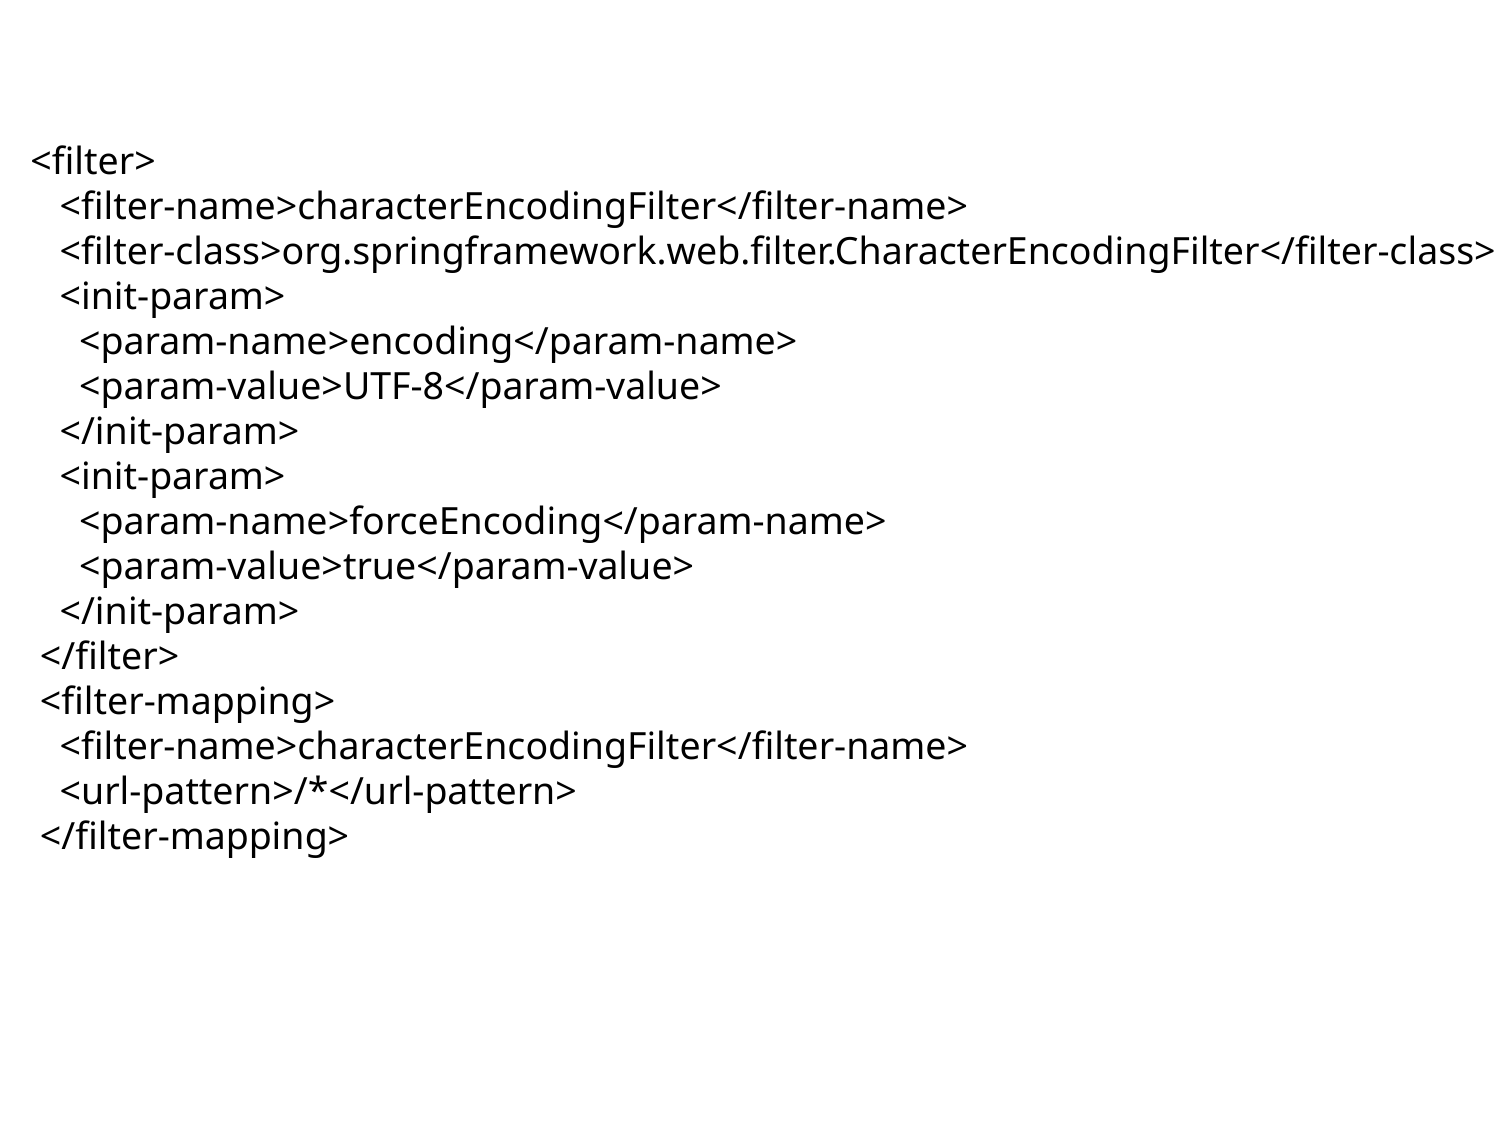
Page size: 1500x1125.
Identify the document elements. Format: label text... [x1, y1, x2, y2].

text_box <filter> <filter-name>characterEncodingFilter</filter-name> <filter-class>org.springframework.web.filter.CharacterEncodingFilter</filter-class> <init-param> <param-name>encoding</param-name> <param-value>UTF-8</param-value> </init-param> <init-param> <param-name>forceEncoding</param-name> <param-value>true</param-value> </init-param> </filter> <filter-mapping> <filter-name>characterEncodingFilter</filter-name> <url-pattern>/*</url-pattern> </filter-mapping> [5, 129, 1500, 864]
